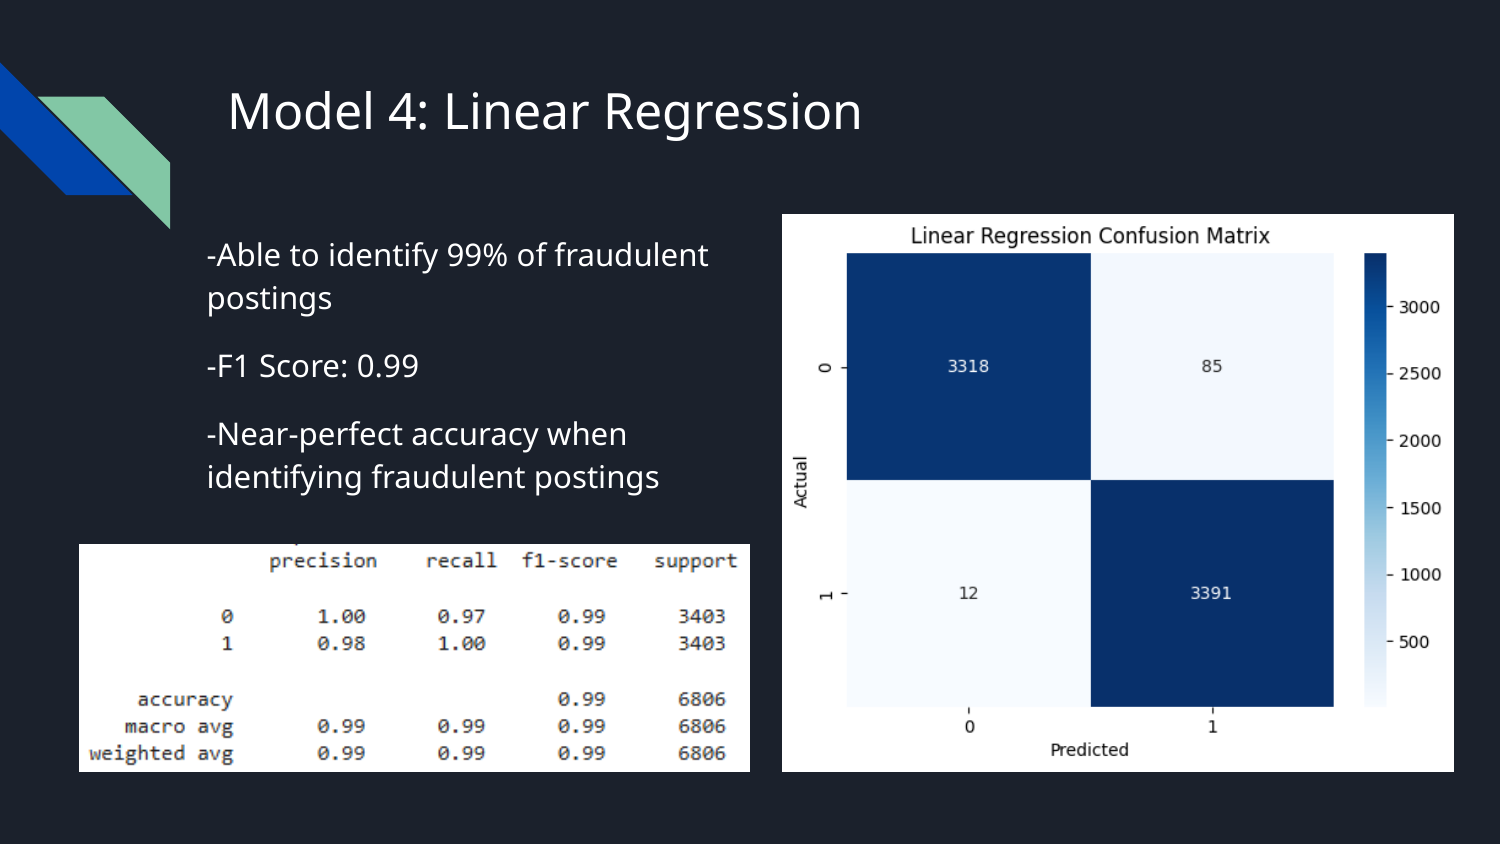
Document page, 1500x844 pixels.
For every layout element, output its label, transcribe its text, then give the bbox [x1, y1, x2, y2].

picture [782, 214, 1454, 772]
title Model 4: Linear Regression [212, 64, 1368, 215]
list -Able to identify 99% of fraudulent postings -F1 Score: 0.99 -Near-perfect accuracy when identifying fraudulent postings [191, 214, 750, 540]
picture [79, 544, 751, 772]
